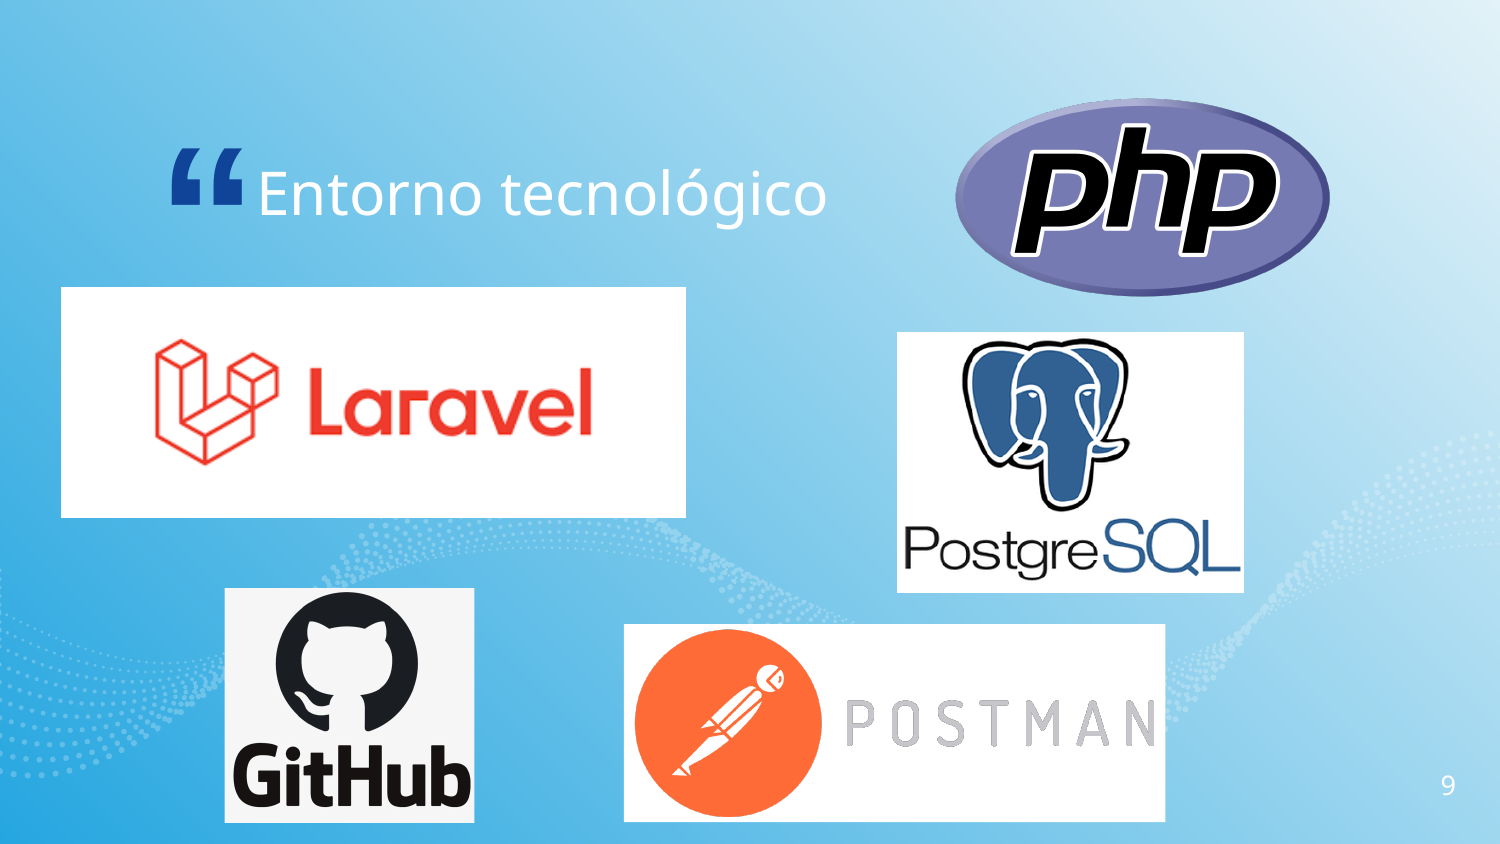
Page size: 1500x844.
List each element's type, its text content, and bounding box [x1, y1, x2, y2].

picture [949, 93, 1336, 302]
list Entorno tecnológico [256, 144, 924, 252]
slide_number 9 [1366, 754, 1457, 819]
picture [60, 286, 687, 518]
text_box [623, 623, 1166, 823]
picture [897, 332, 1244, 594]
picture [224, 588, 475, 823]
